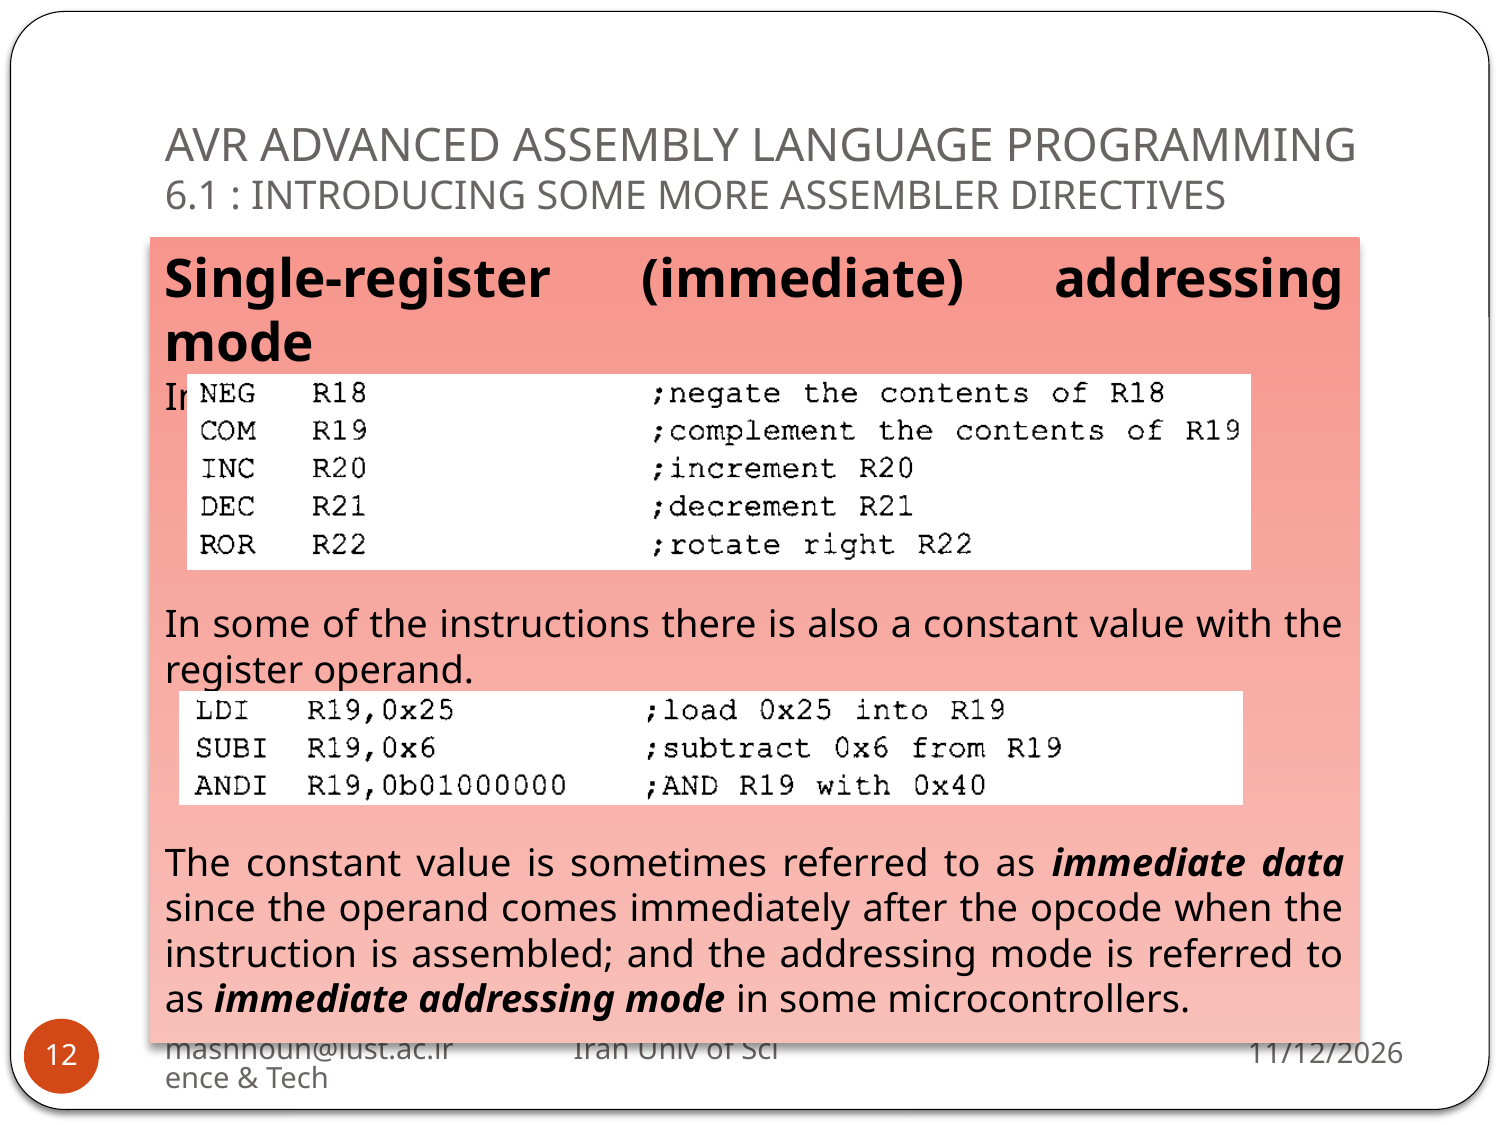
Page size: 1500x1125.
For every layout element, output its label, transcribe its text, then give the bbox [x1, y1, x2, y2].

picture [187, 374, 1251, 570]
title AVR ADVANCED ASSEMBLY LANGUAGE PROGRAMMING 6.1 : INTRODUCING SOME MORE ASSEMBLER DIRECTIVES [150, 45, 1425, 233]
picture [178, 691, 1243, 806]
slide_number 12 [23, 1018, 99, 1094]
footer mashhoun@iust.ac.ir Iran Univ of Science & Tech [150, 1012, 800, 1088]
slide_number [1012, 1015, 1419, 1094]
list Single-register (immediate) addressing mode In this addressing mode, the operand is a register. In some of the instructions there is also a constant value with the register operand. The constant value is sometimes referred to as immediate data since the operand comes immediately after the opcode when the instruction is assembled; and the addressing mode is referred to as immediate addressing mode in some microcontrollers. [150, 237, 1360, 1043]
